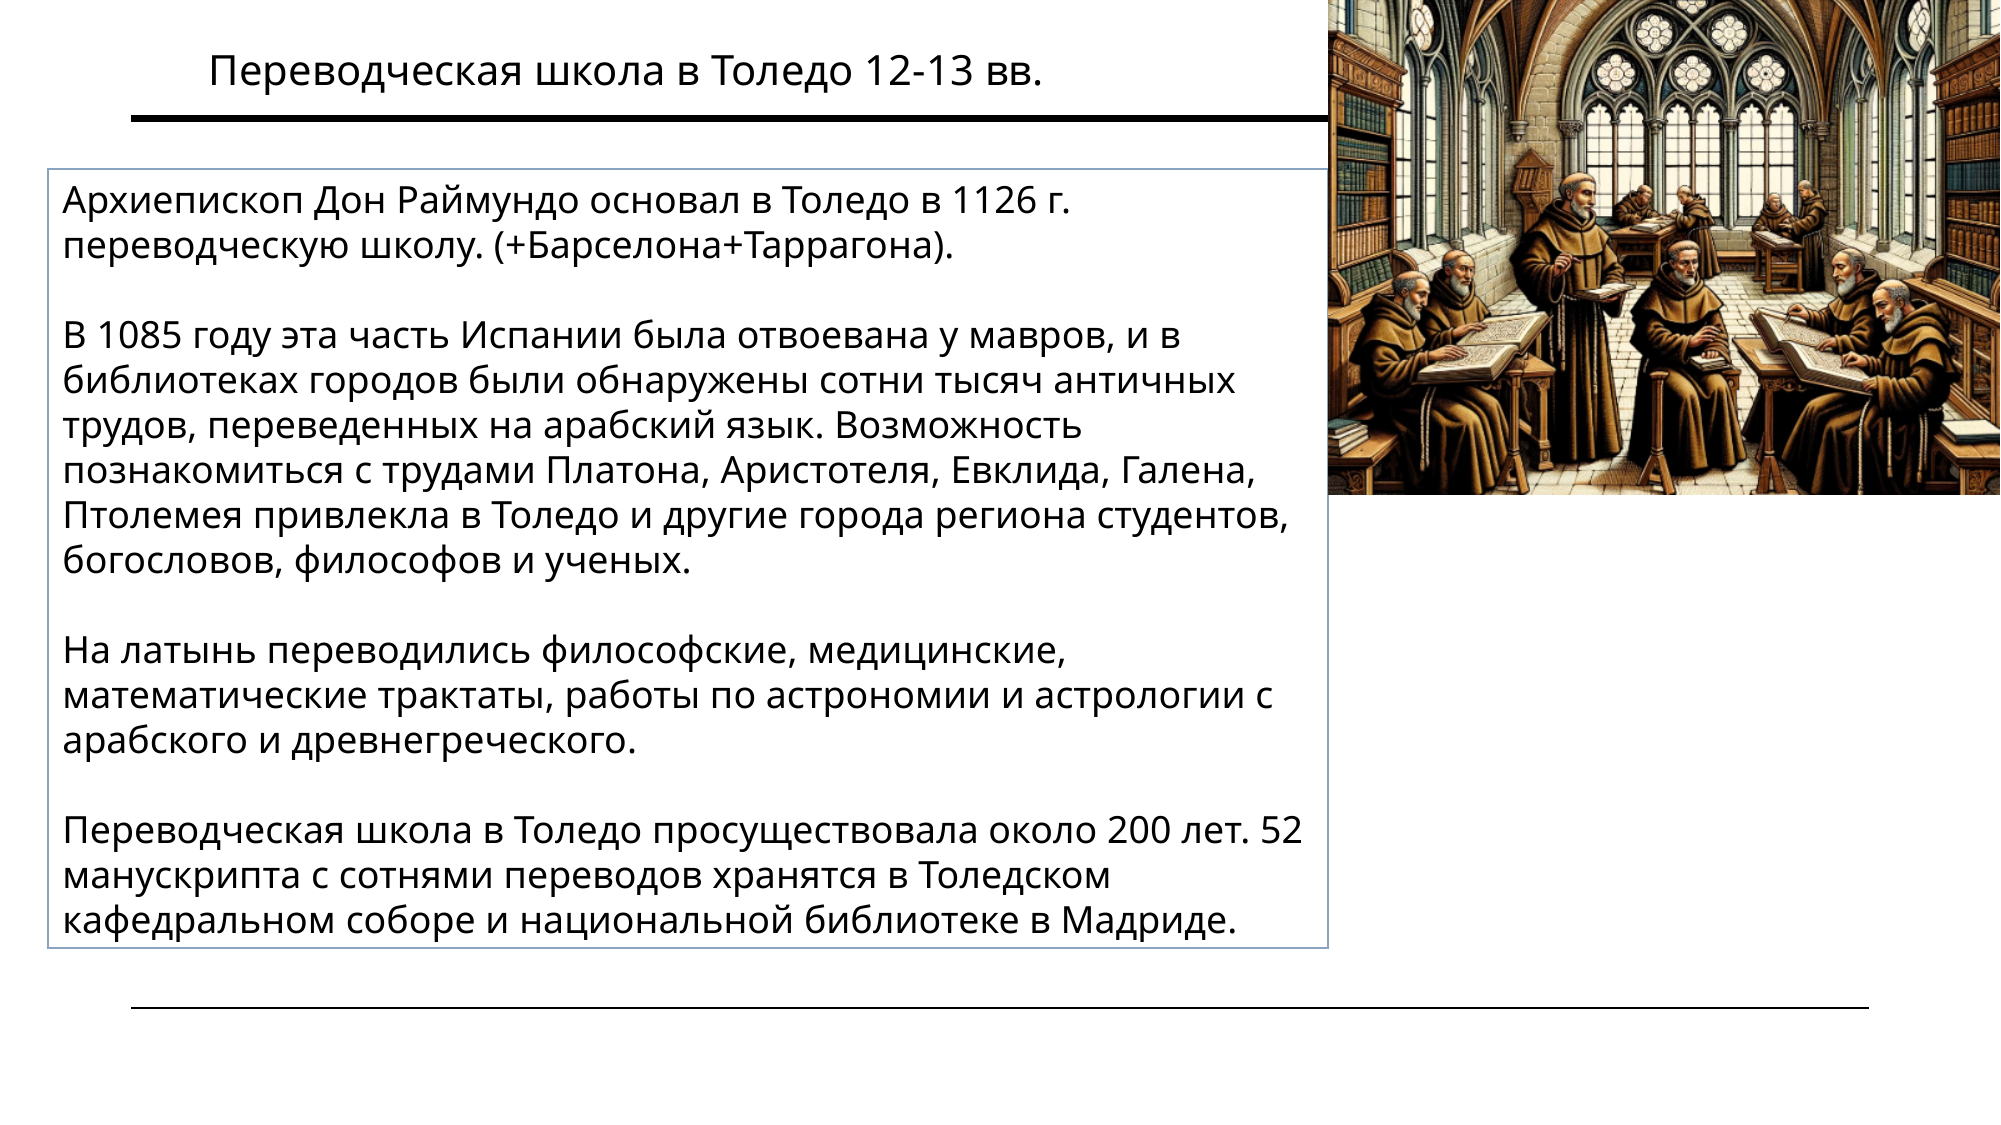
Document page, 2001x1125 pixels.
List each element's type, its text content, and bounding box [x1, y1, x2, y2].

text_box Переводческая школа в Толедо 12-13 вв. [194, 36, 1149, 101]
picture [1328, 0, 2000, 495]
text_box Архиепископ Дон Раймундо основал в Толедо в 1126 г. переводческую школу. (+Барселона+Таррагона). В 1085 году эта часть Испании была отвоевана у мавров, и в библиотеках городов были обнаружены сотни тысяч античных трудов, переведенных на арабский язык. Возможность познакомиться с трудами Платона, Аристотеля, Евклида, Галена, Птолемея привлекла в Толедо и другие города региона студентов, богословов, философов и ученых. На латынь переводились философские, медицинские, математические трактаты, работы по астрономии и астрологии с арабского и древнегреческого. Переводческая школа в Толедо просуществовала около 200 лет. 52 манускрипта с сотнями переводов хранятся в Толедском кафедральном соборе и национальной библиотеке в Мадриде. [47, 168, 1329, 949]
